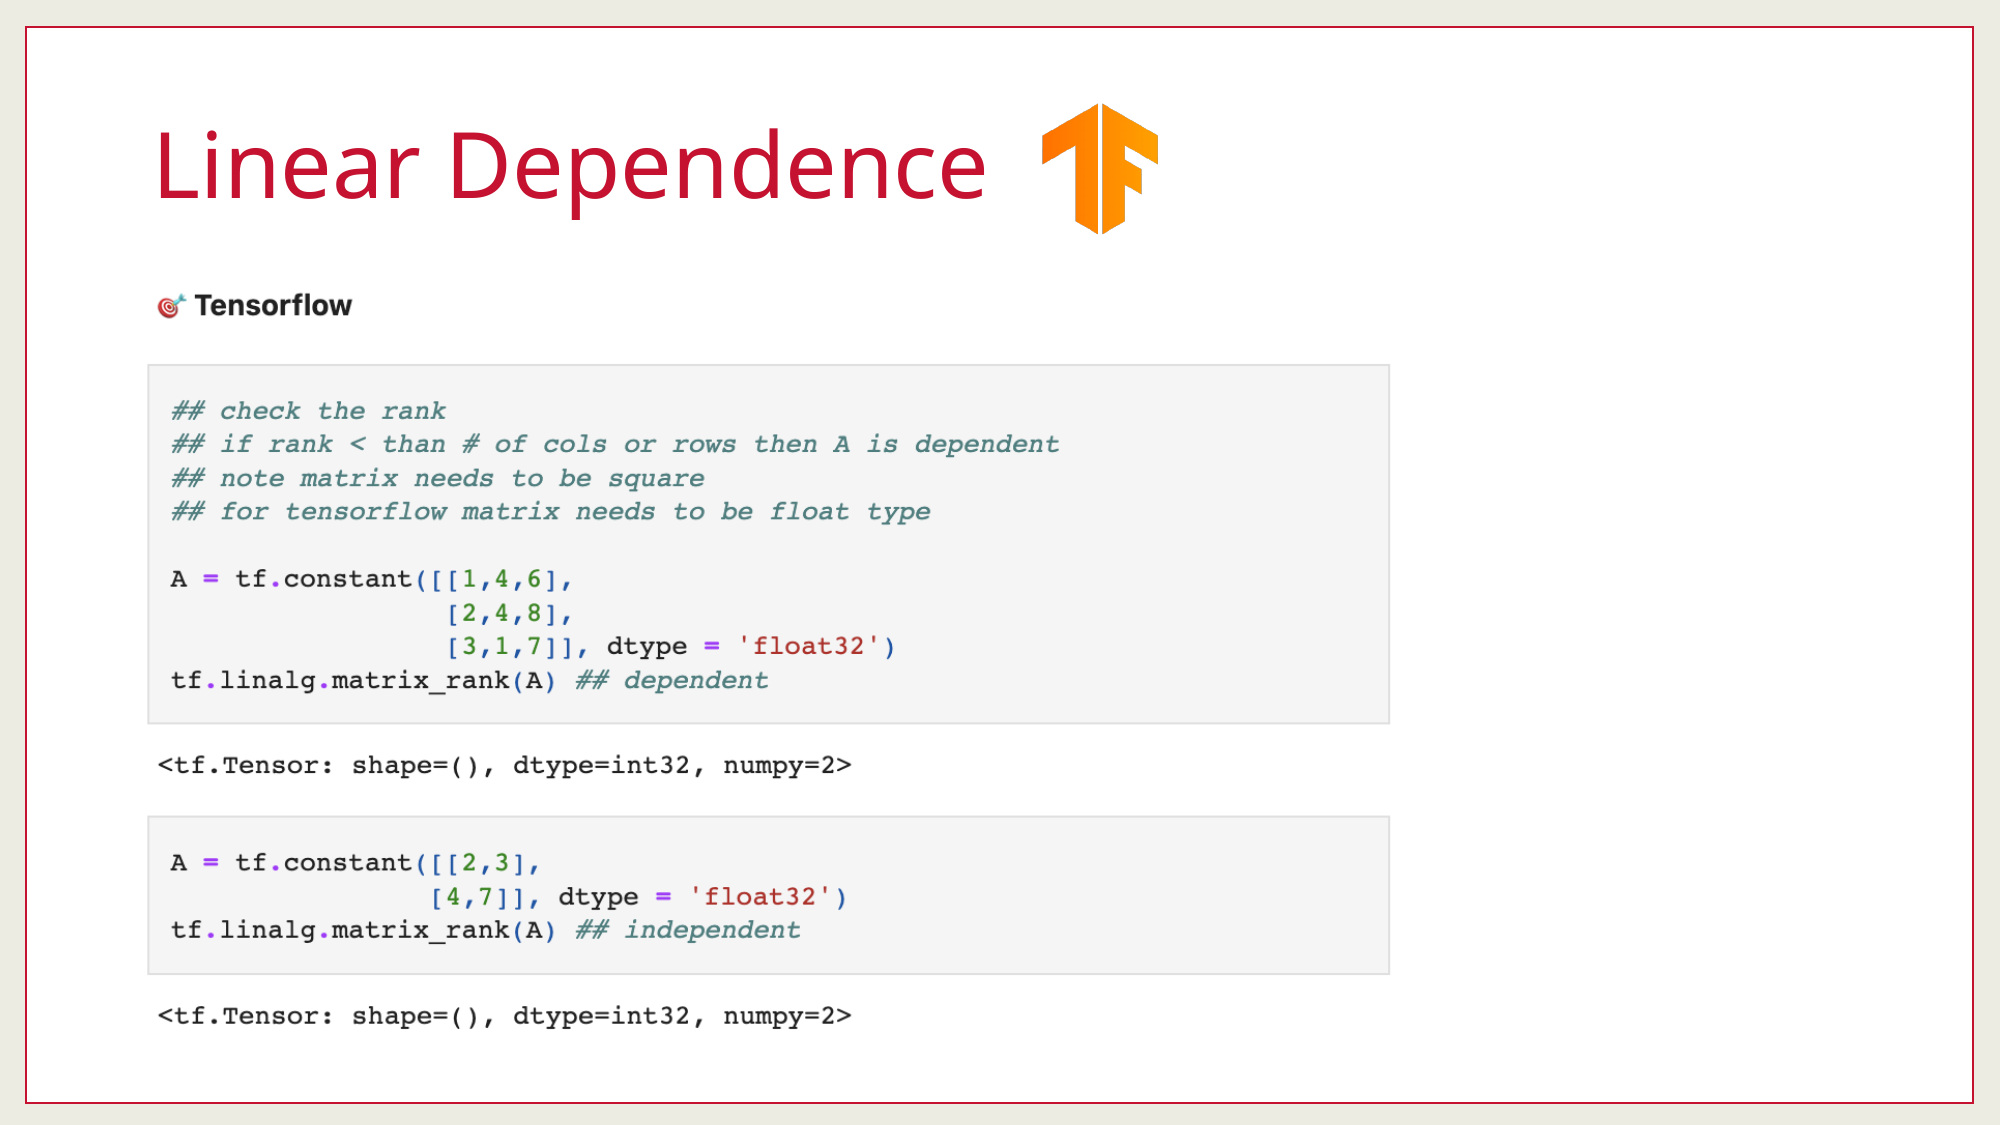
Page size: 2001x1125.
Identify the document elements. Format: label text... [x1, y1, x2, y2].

picture [1034, 102, 1166, 235]
picture [137, 276, 1413, 1060]
title Linear Dependence [137, 59, 1863, 278]
